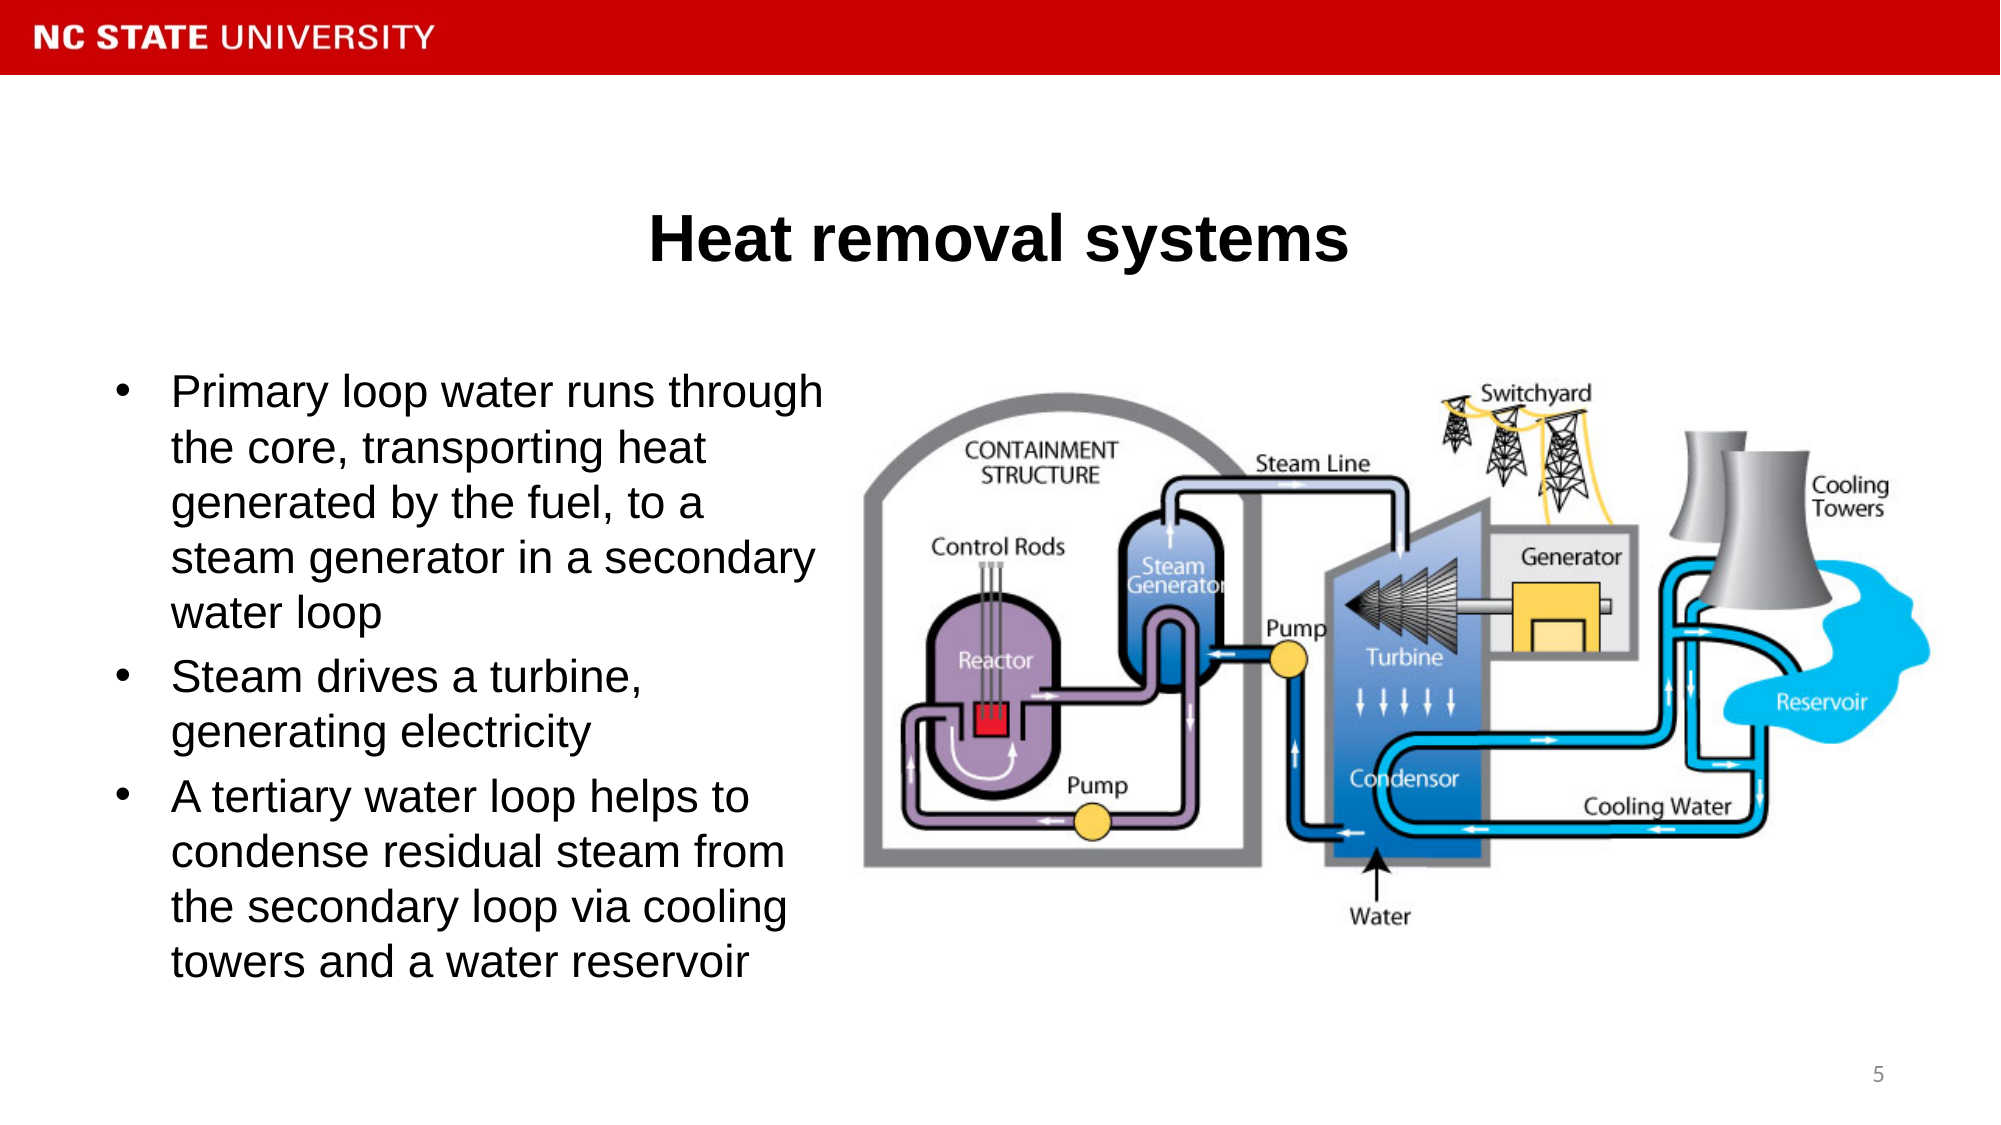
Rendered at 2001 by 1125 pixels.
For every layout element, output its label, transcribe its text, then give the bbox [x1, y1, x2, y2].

list Primary loop water runs through the core, transporting heat generated by the fuel, to a steam generator in a secondary water loop Steam drives a turbine, generating electricity A tertiary water loop helps to condense residual steam from the secondary loop via cooling towers and a water reservoir [99, 354, 843, 1005]
slide_number 5 [1433, 1042, 1900, 1103]
picture [0, 0, 2000, 75]
picture [842, 365, 1943, 943]
title Heat removal systems [99, 147, 1900, 323]
